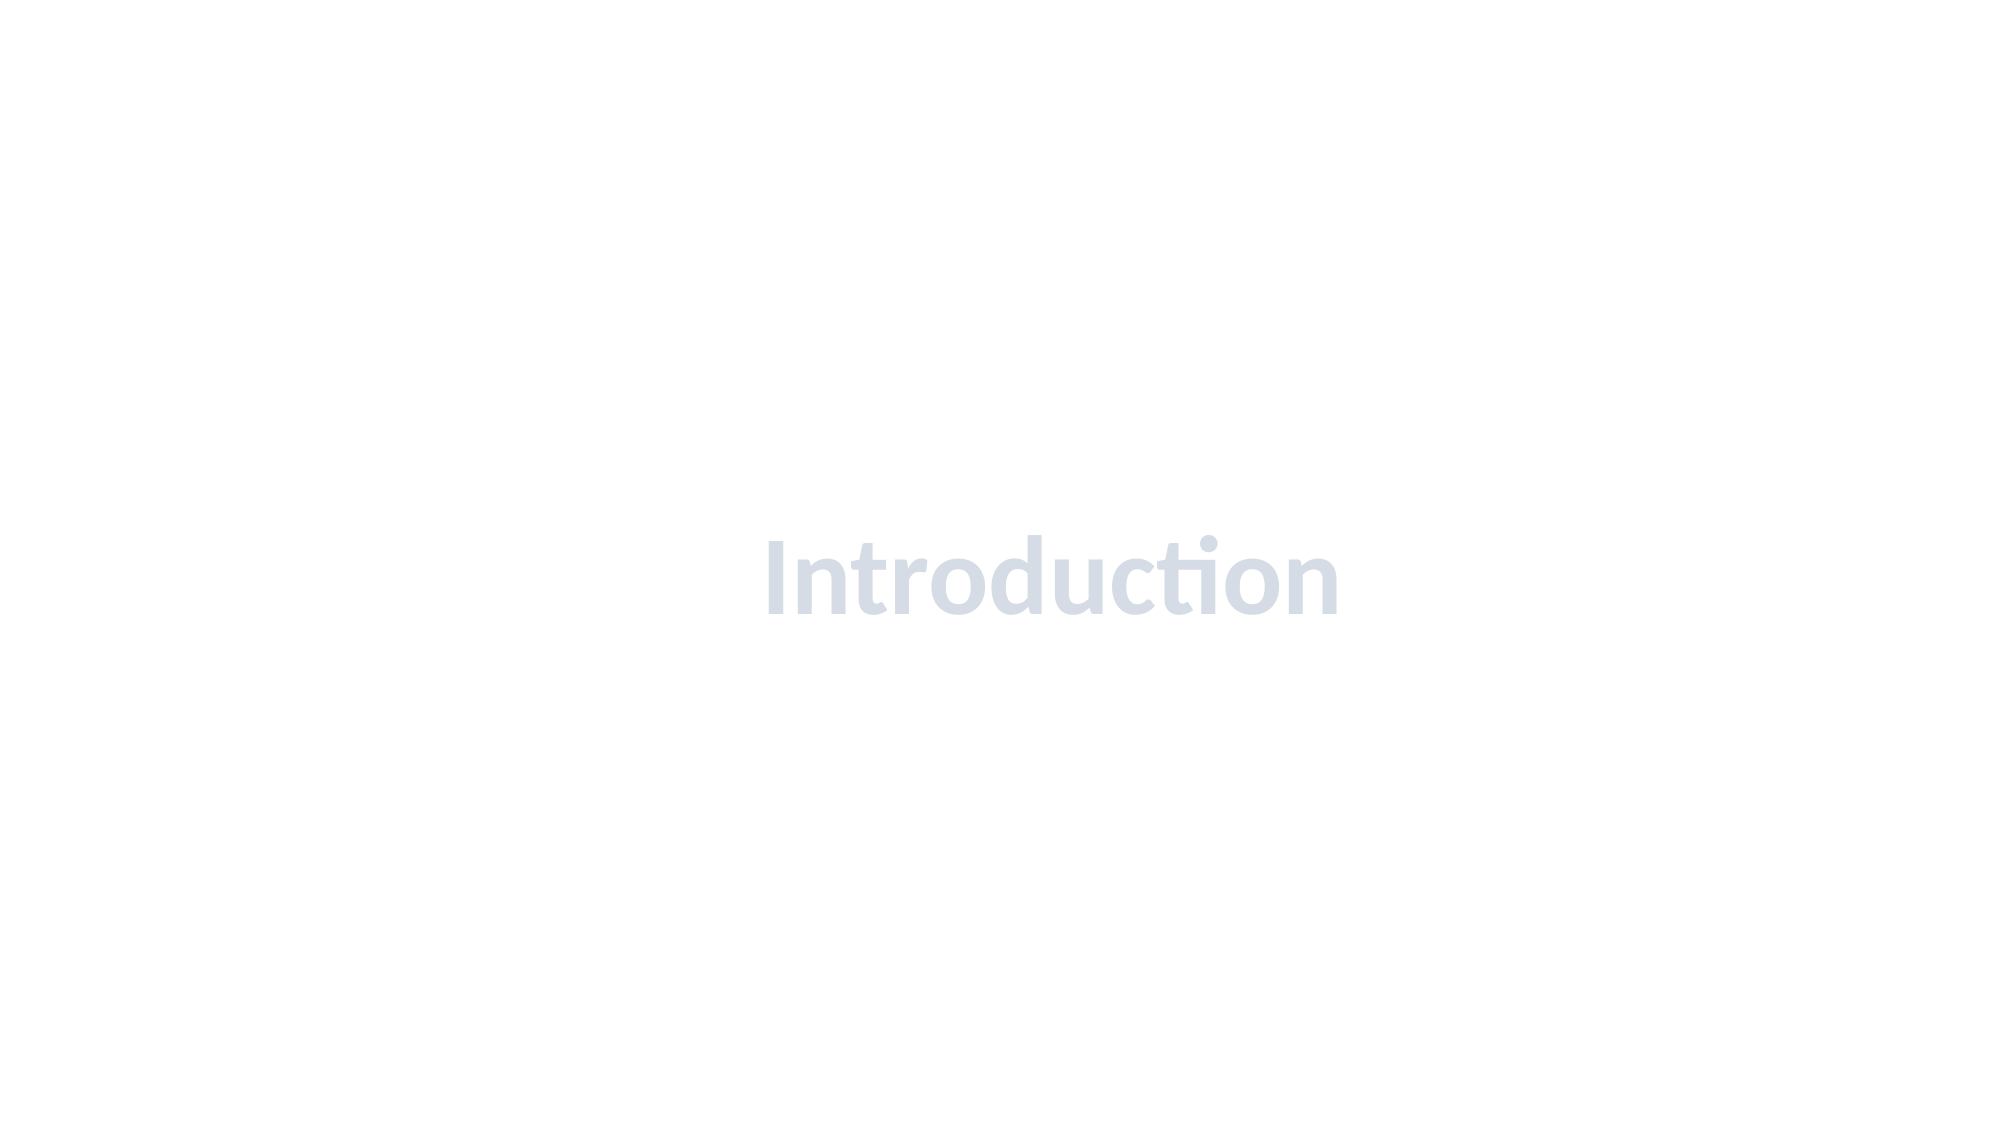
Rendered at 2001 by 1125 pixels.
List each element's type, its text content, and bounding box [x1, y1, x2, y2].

text_box Introduction [747, 494, 1359, 644]
